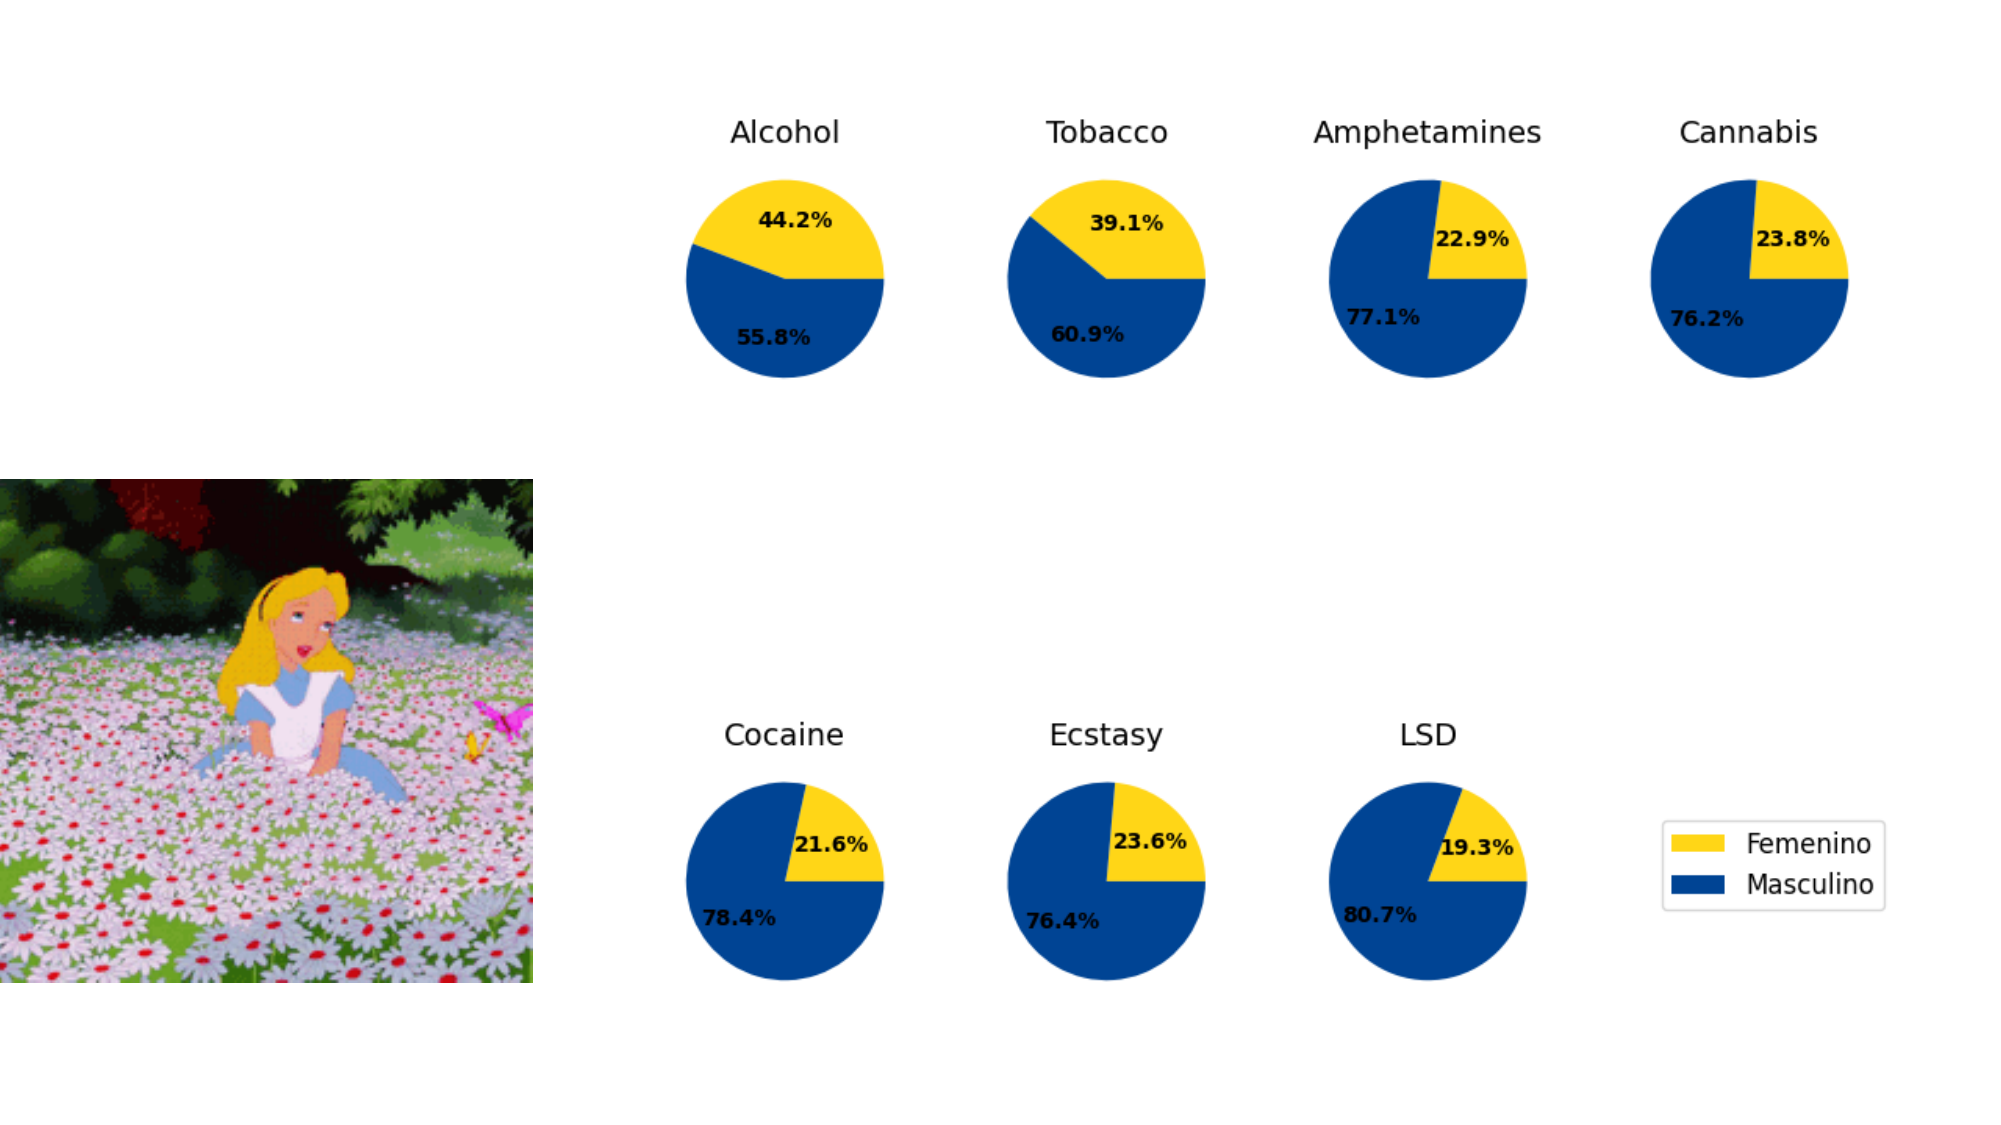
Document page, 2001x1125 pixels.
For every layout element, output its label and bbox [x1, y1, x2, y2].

picture [0, 479, 533, 983]
picture [646, 104, 1900, 1021]
